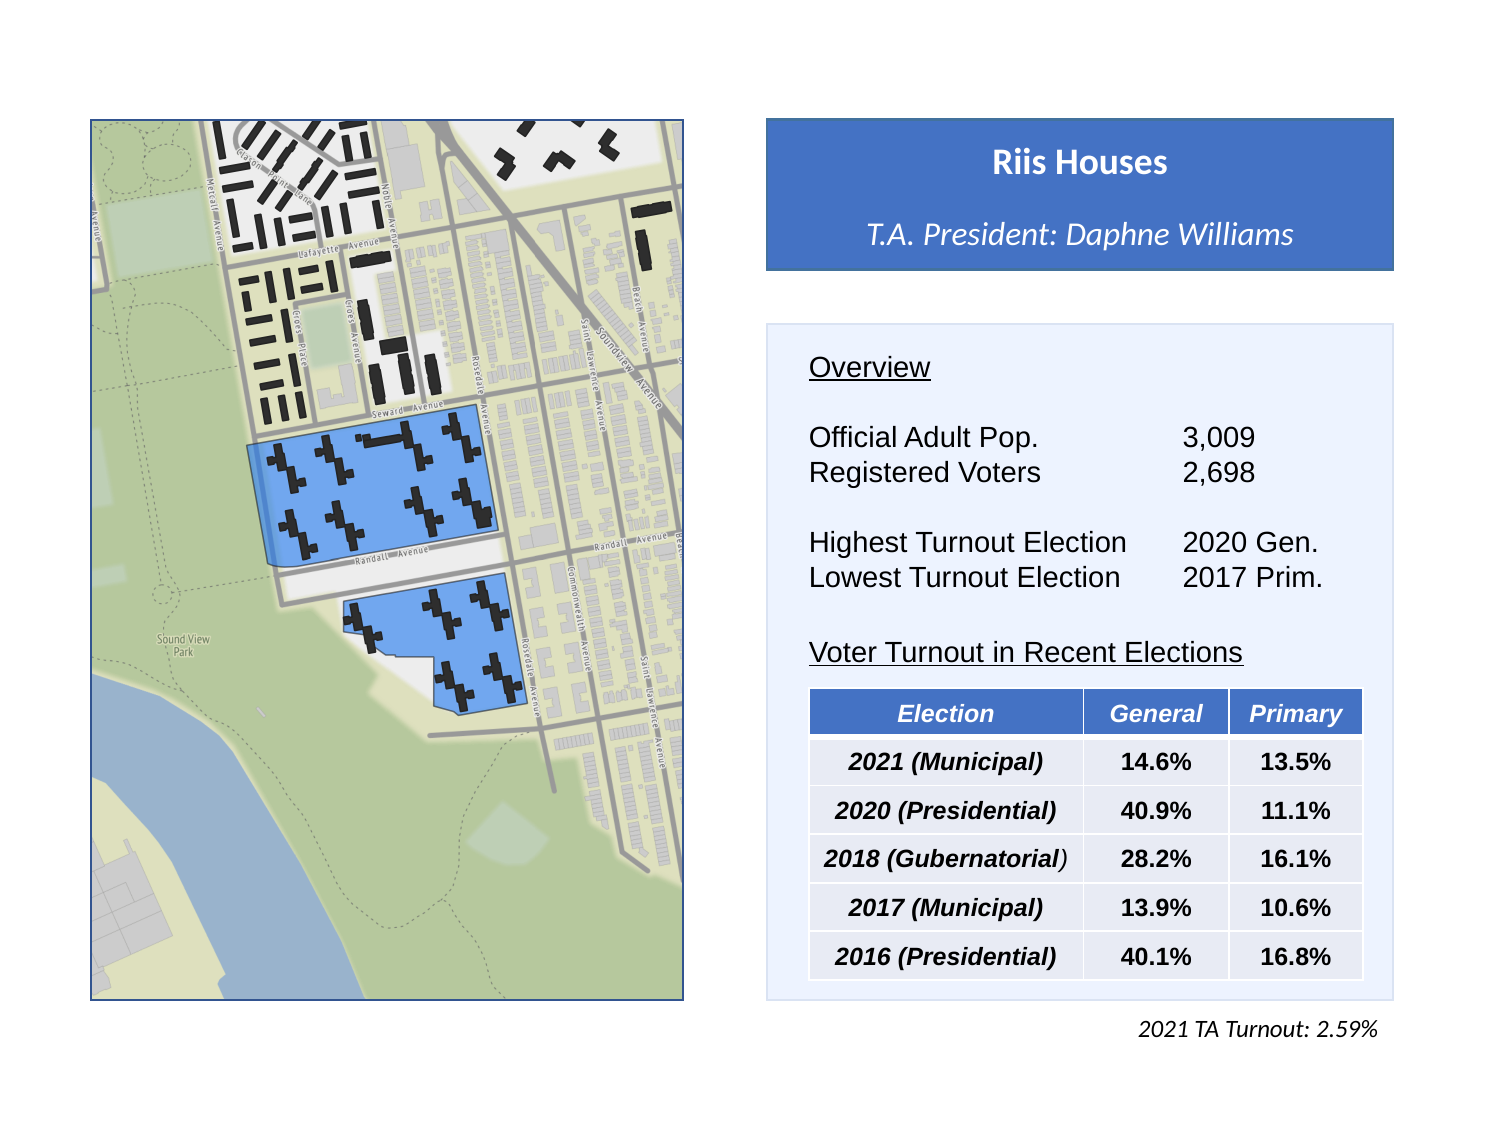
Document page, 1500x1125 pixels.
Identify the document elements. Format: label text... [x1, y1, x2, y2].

table_cell 2021 (Municipal) [810, 740, 1083, 785]
table_cell 40.1% [1084, 932, 1228, 979]
table_cell 28.2% [1084, 835, 1228, 882]
table_cell 2017 (Municipal) [810, 884, 1083, 930]
text_box [766, 323, 1394, 1001]
table_header Primary [1230, 689, 1362, 734]
table_cell 16.8% [1230, 932, 1362, 979]
text_box Overview Official Adult Pop. 3,009 Registered Voters 2,698 Highest Turnout Election 2020 Gen. Lowest Turnout Election 2017 Prim. [808, 340, 1364, 625]
table_header Election [810, 689, 1083, 734]
text_box [90, 119, 684, 1001]
table_cell 11.1% [1230, 786, 1362, 833]
table_cell 14.6% [1084, 740, 1228, 785]
table_cell 13.9% [1084, 884, 1228, 930]
text_box Riis Houses T.A. President: Daphne Williams [766, 118, 1394, 271]
text_box 2021 TA Turnout: 2.59% [767, 1004, 1394, 1050]
table_cell 16.1% [1230, 835, 1362, 882]
table_cell 10.6% [1230, 884, 1362, 930]
table_cell 2018 (Gubernatorial) [810, 835, 1083, 882]
table_cell 40.9% [1084, 786, 1228, 833]
table_cell 2016 (Presidential) [810, 932, 1083, 979]
table_cell 2020 (Presidential) [810, 786, 1083, 833]
table_cell 13.5% [1230, 740, 1362, 785]
table_header General [1084, 689, 1228, 734]
text_box Voter Turnout in Recent Elections [808, 625, 1364, 687]
